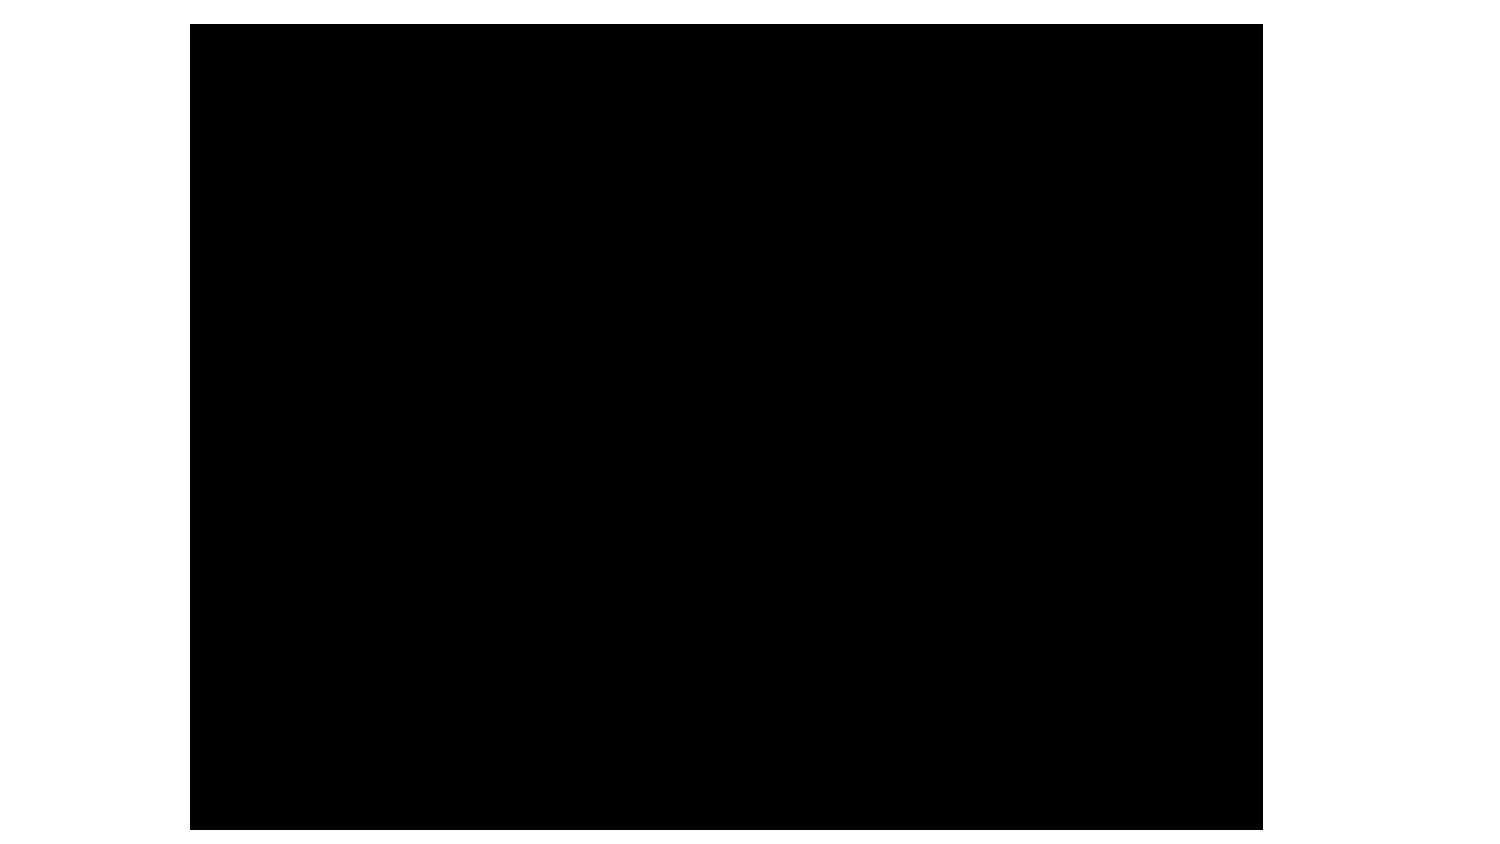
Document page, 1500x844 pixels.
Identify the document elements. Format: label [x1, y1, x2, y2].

picture [189, 24, 1263, 830]
